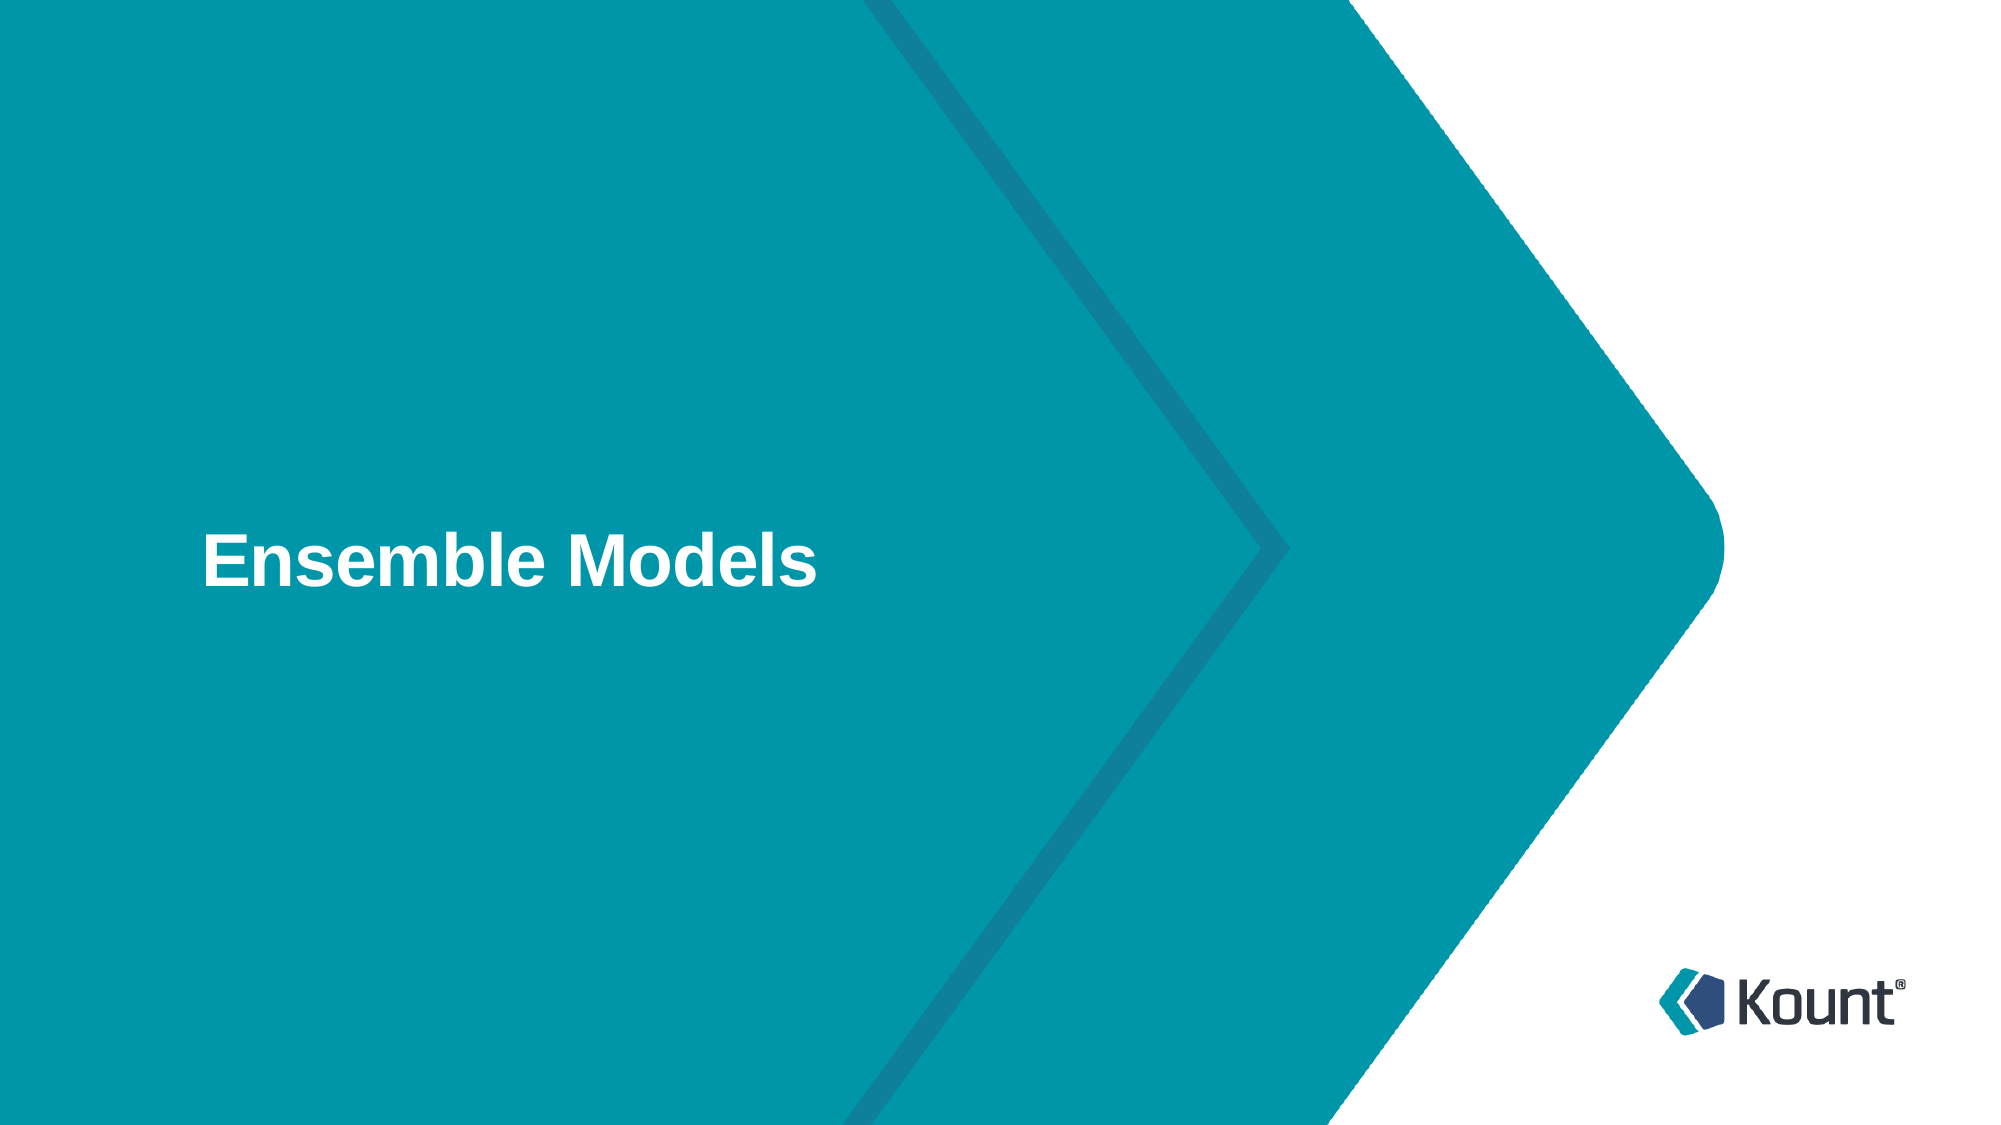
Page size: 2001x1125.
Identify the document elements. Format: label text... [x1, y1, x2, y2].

picture [0, 0, 2000, 1125]
title Ensemble Models [186, 368, 1139, 757]
